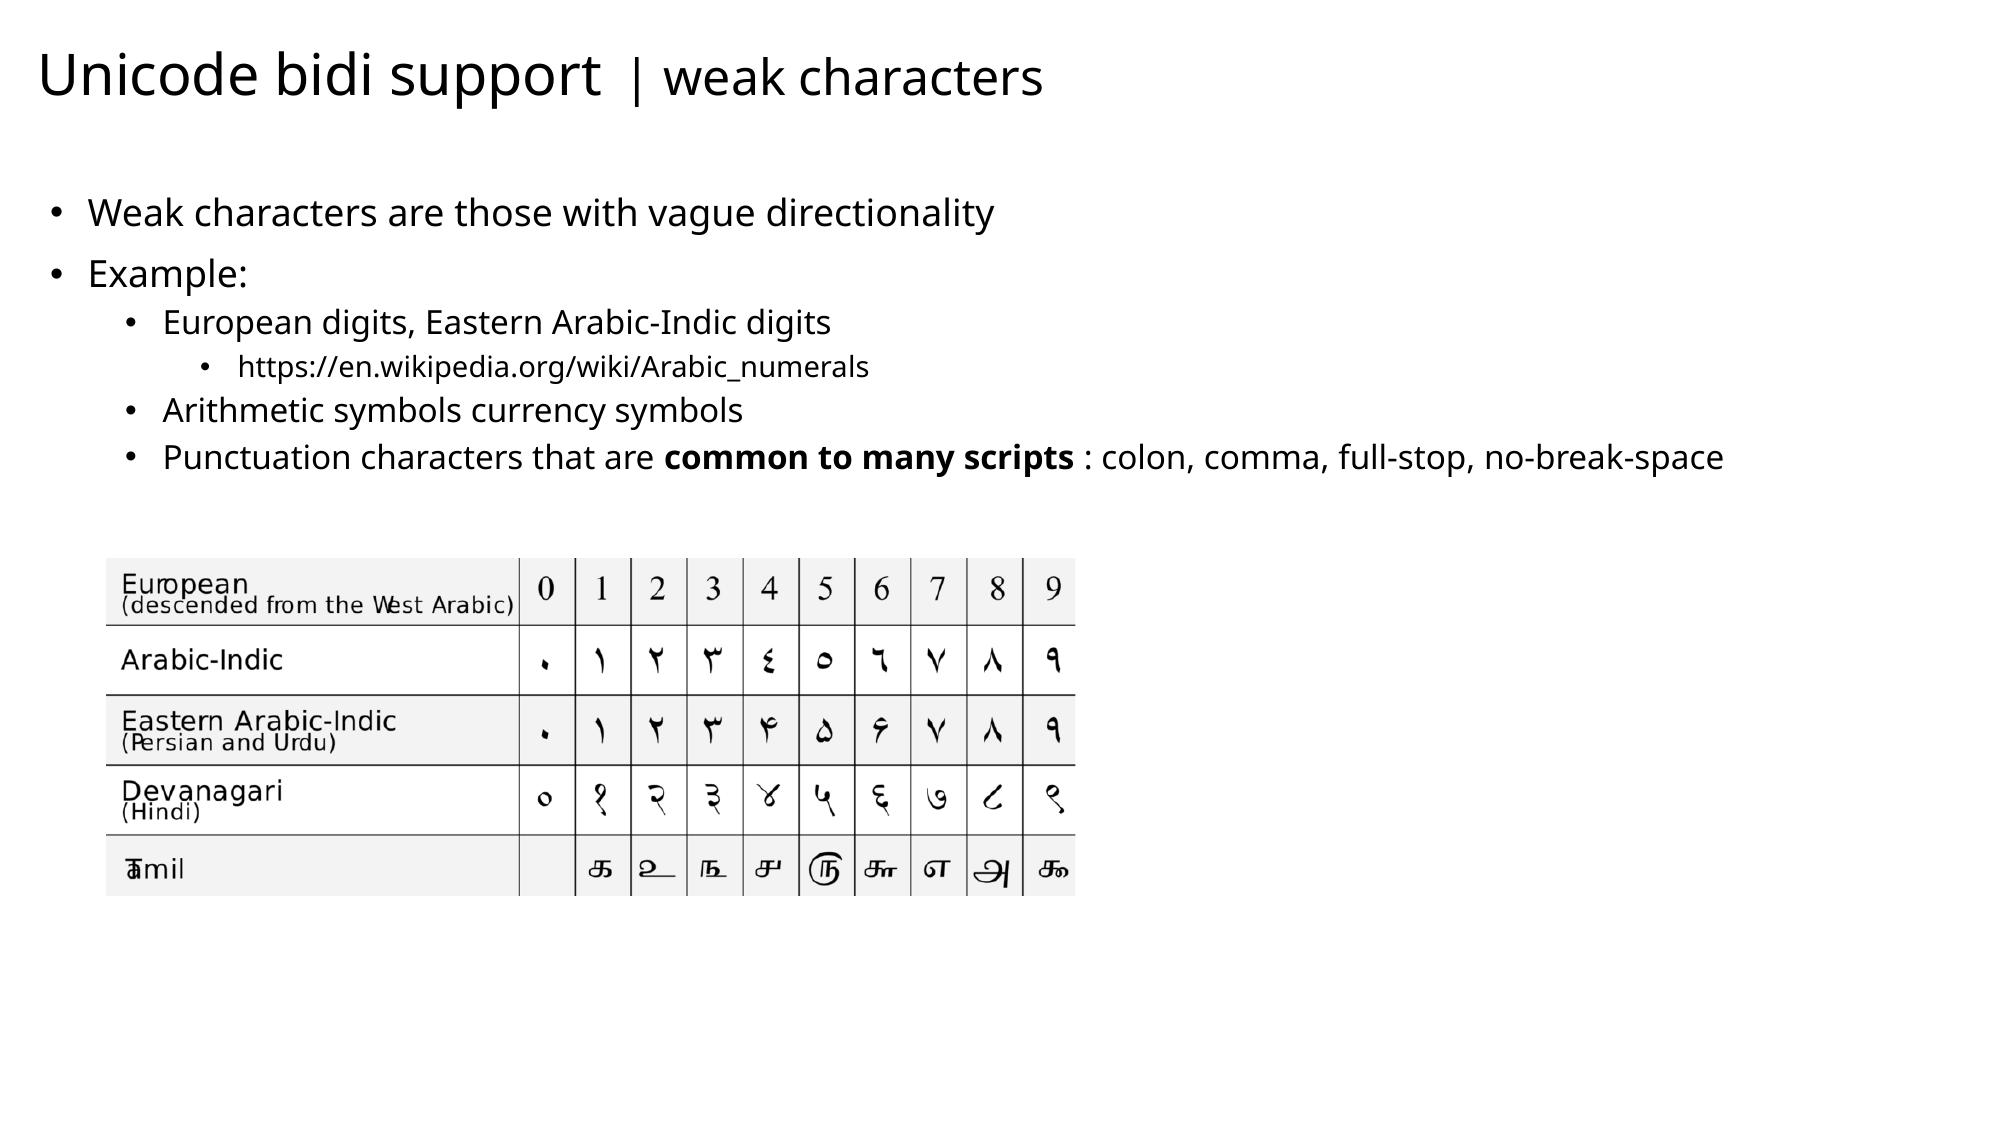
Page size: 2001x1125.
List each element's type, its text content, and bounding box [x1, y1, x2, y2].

list Weak characters are those with vague directionality Example: European digits, Eastern Arabic-Indic digits https://en.wikipedia.org/wiki/Arabic_numerals Arithmetic symbols currency symbols Punctuation characters that are common to many scripts : colon, comma, full-stop, no-break-space [35, 186, 1979, 1092]
picture [106, 558, 1076, 896]
title Unicode bidi support | weak characters [22, 16, 1748, 121]
